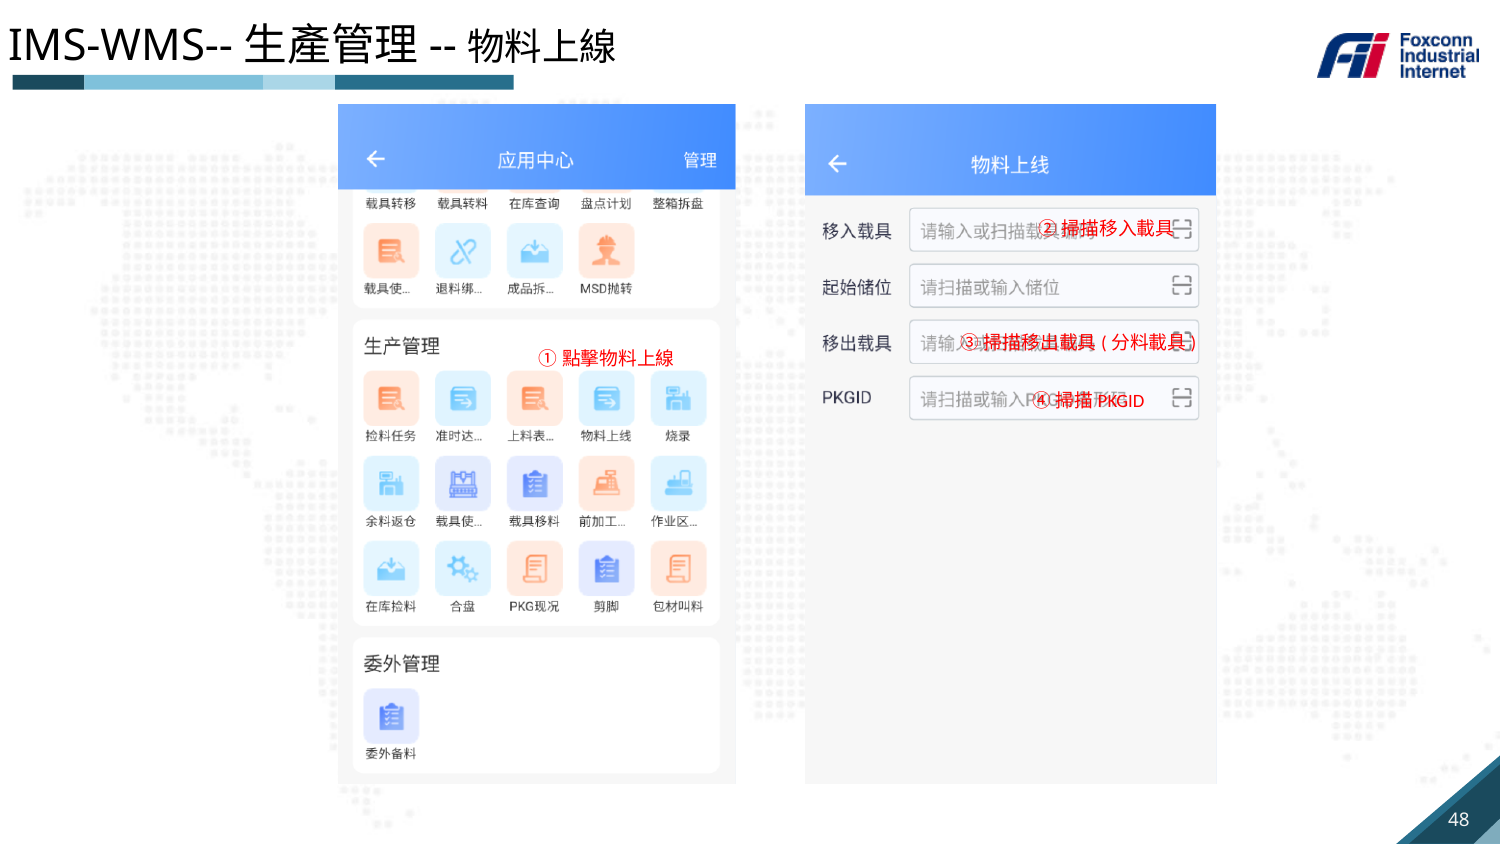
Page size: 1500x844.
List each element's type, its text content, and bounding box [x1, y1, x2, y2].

text_box IMS-WMS--生產管理--物料上線 [0, 15, 681, 77]
picture [0, 0, 1500, 844]
